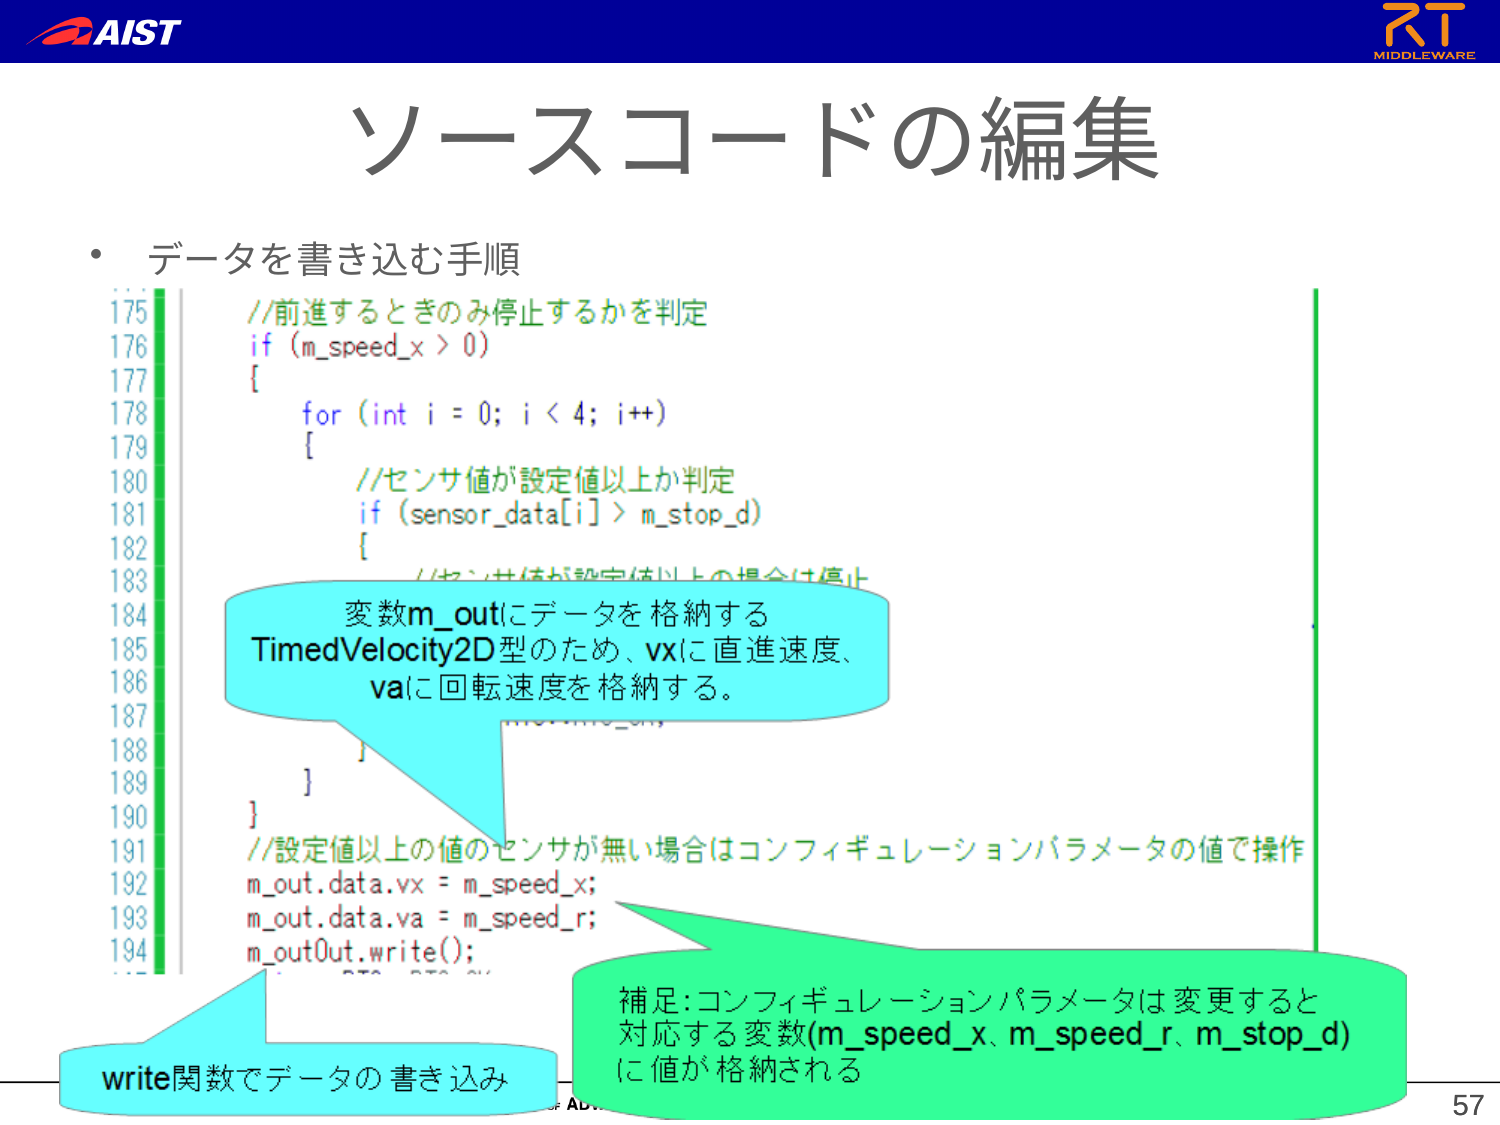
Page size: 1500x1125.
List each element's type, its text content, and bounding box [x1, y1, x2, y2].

title ソースコードの編集 [29, 66, 1474, 208]
text_box 57 [1411, 1078, 1500, 1125]
text_box データを書き込む手順 [74, 237, 1407, 288]
picture [58, 288, 1408, 1121]
picture [0, 0, 1500, 63]
